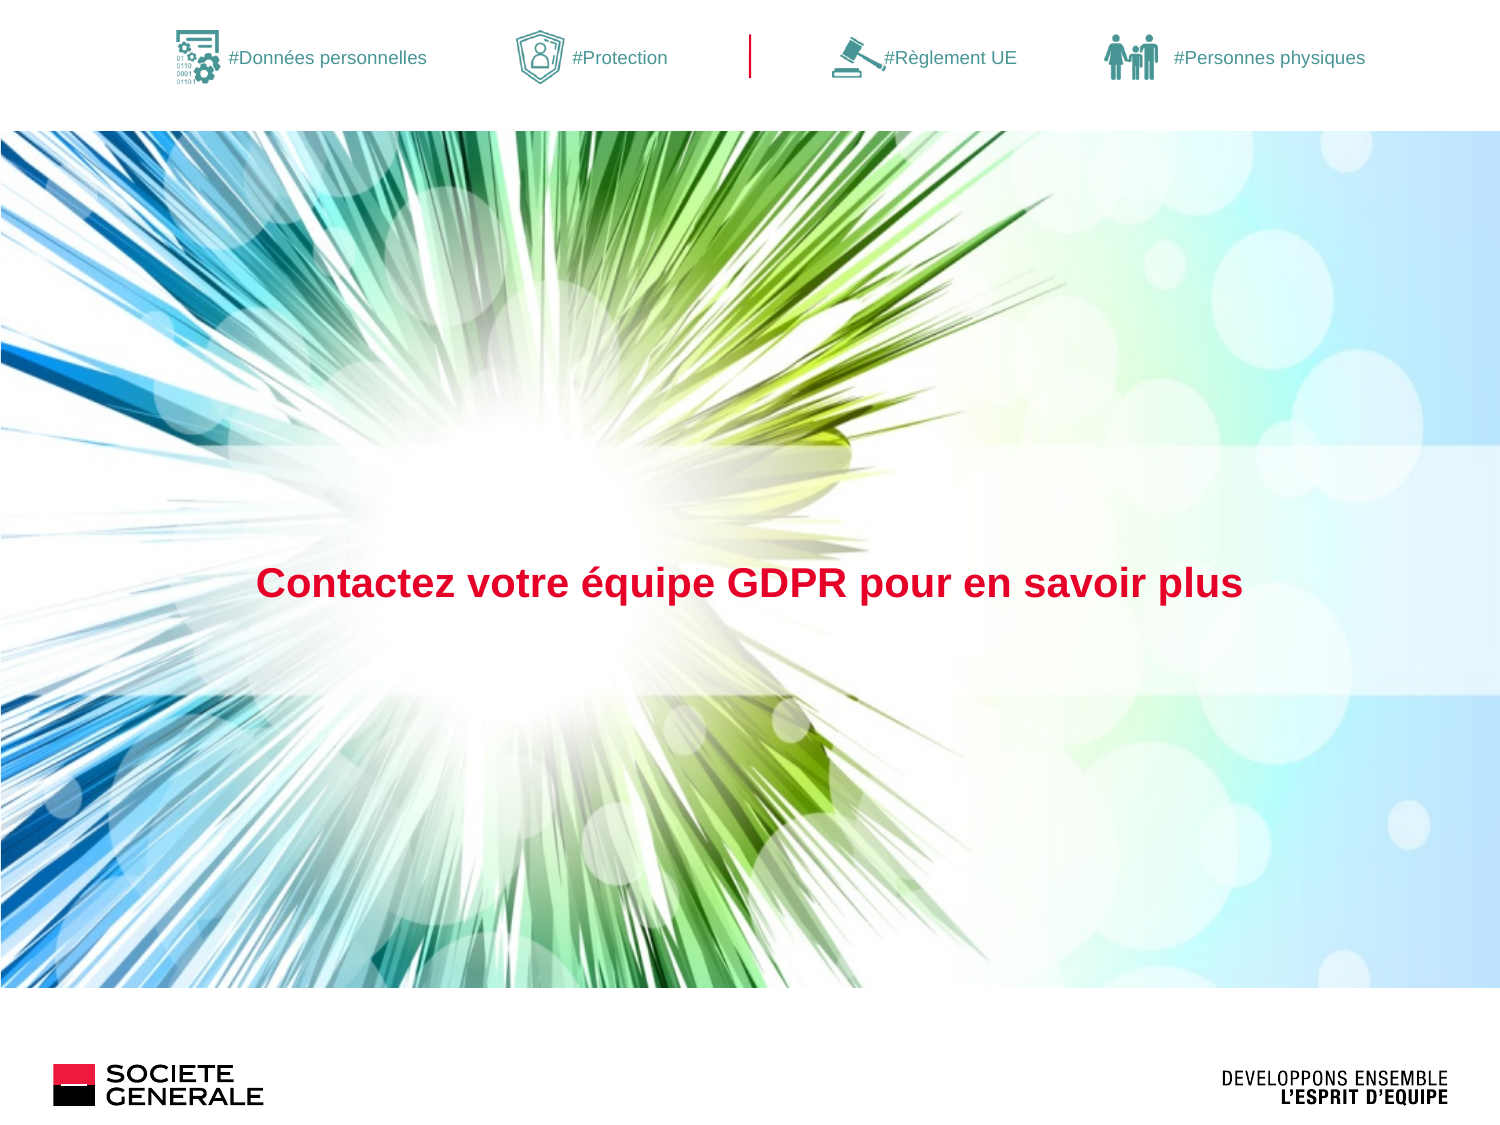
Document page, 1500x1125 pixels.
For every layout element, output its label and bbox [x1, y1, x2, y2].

text_box [1129, 30, 1448, 85]
text_box [170, 30, 461, 85]
text_box [513, 30, 697, 85]
text_box [773, 30, 1129, 85]
picture [0, 131, 1500, 988]
